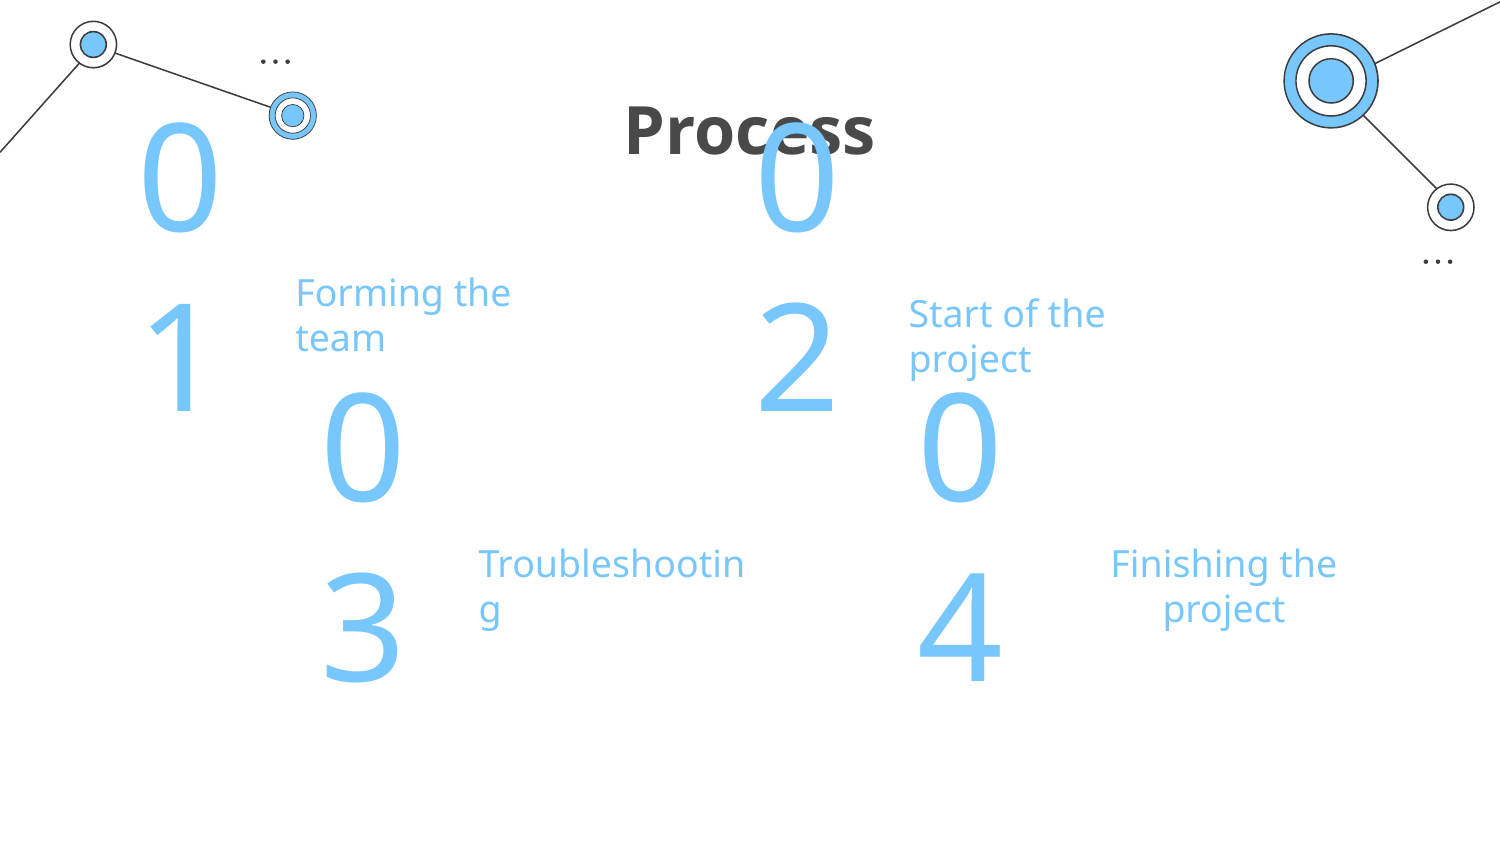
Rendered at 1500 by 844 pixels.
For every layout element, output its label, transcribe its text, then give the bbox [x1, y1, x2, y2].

text_box 02 [700, 278, 894, 456]
text_box 04 [863, 550, 1057, 727]
title Process [257, 72, 1243, 171]
text_box 01 [83, 278, 278, 456]
subtitle Finishing the project [1060, 525, 1388, 587]
subtitle Troubleshooting [463, 525, 783, 587]
text_box 03 [266, 550, 460, 727]
subtitle Forming the team [280, 253, 600, 316]
subtitle Start of the project [893, 274, 1214, 337]
